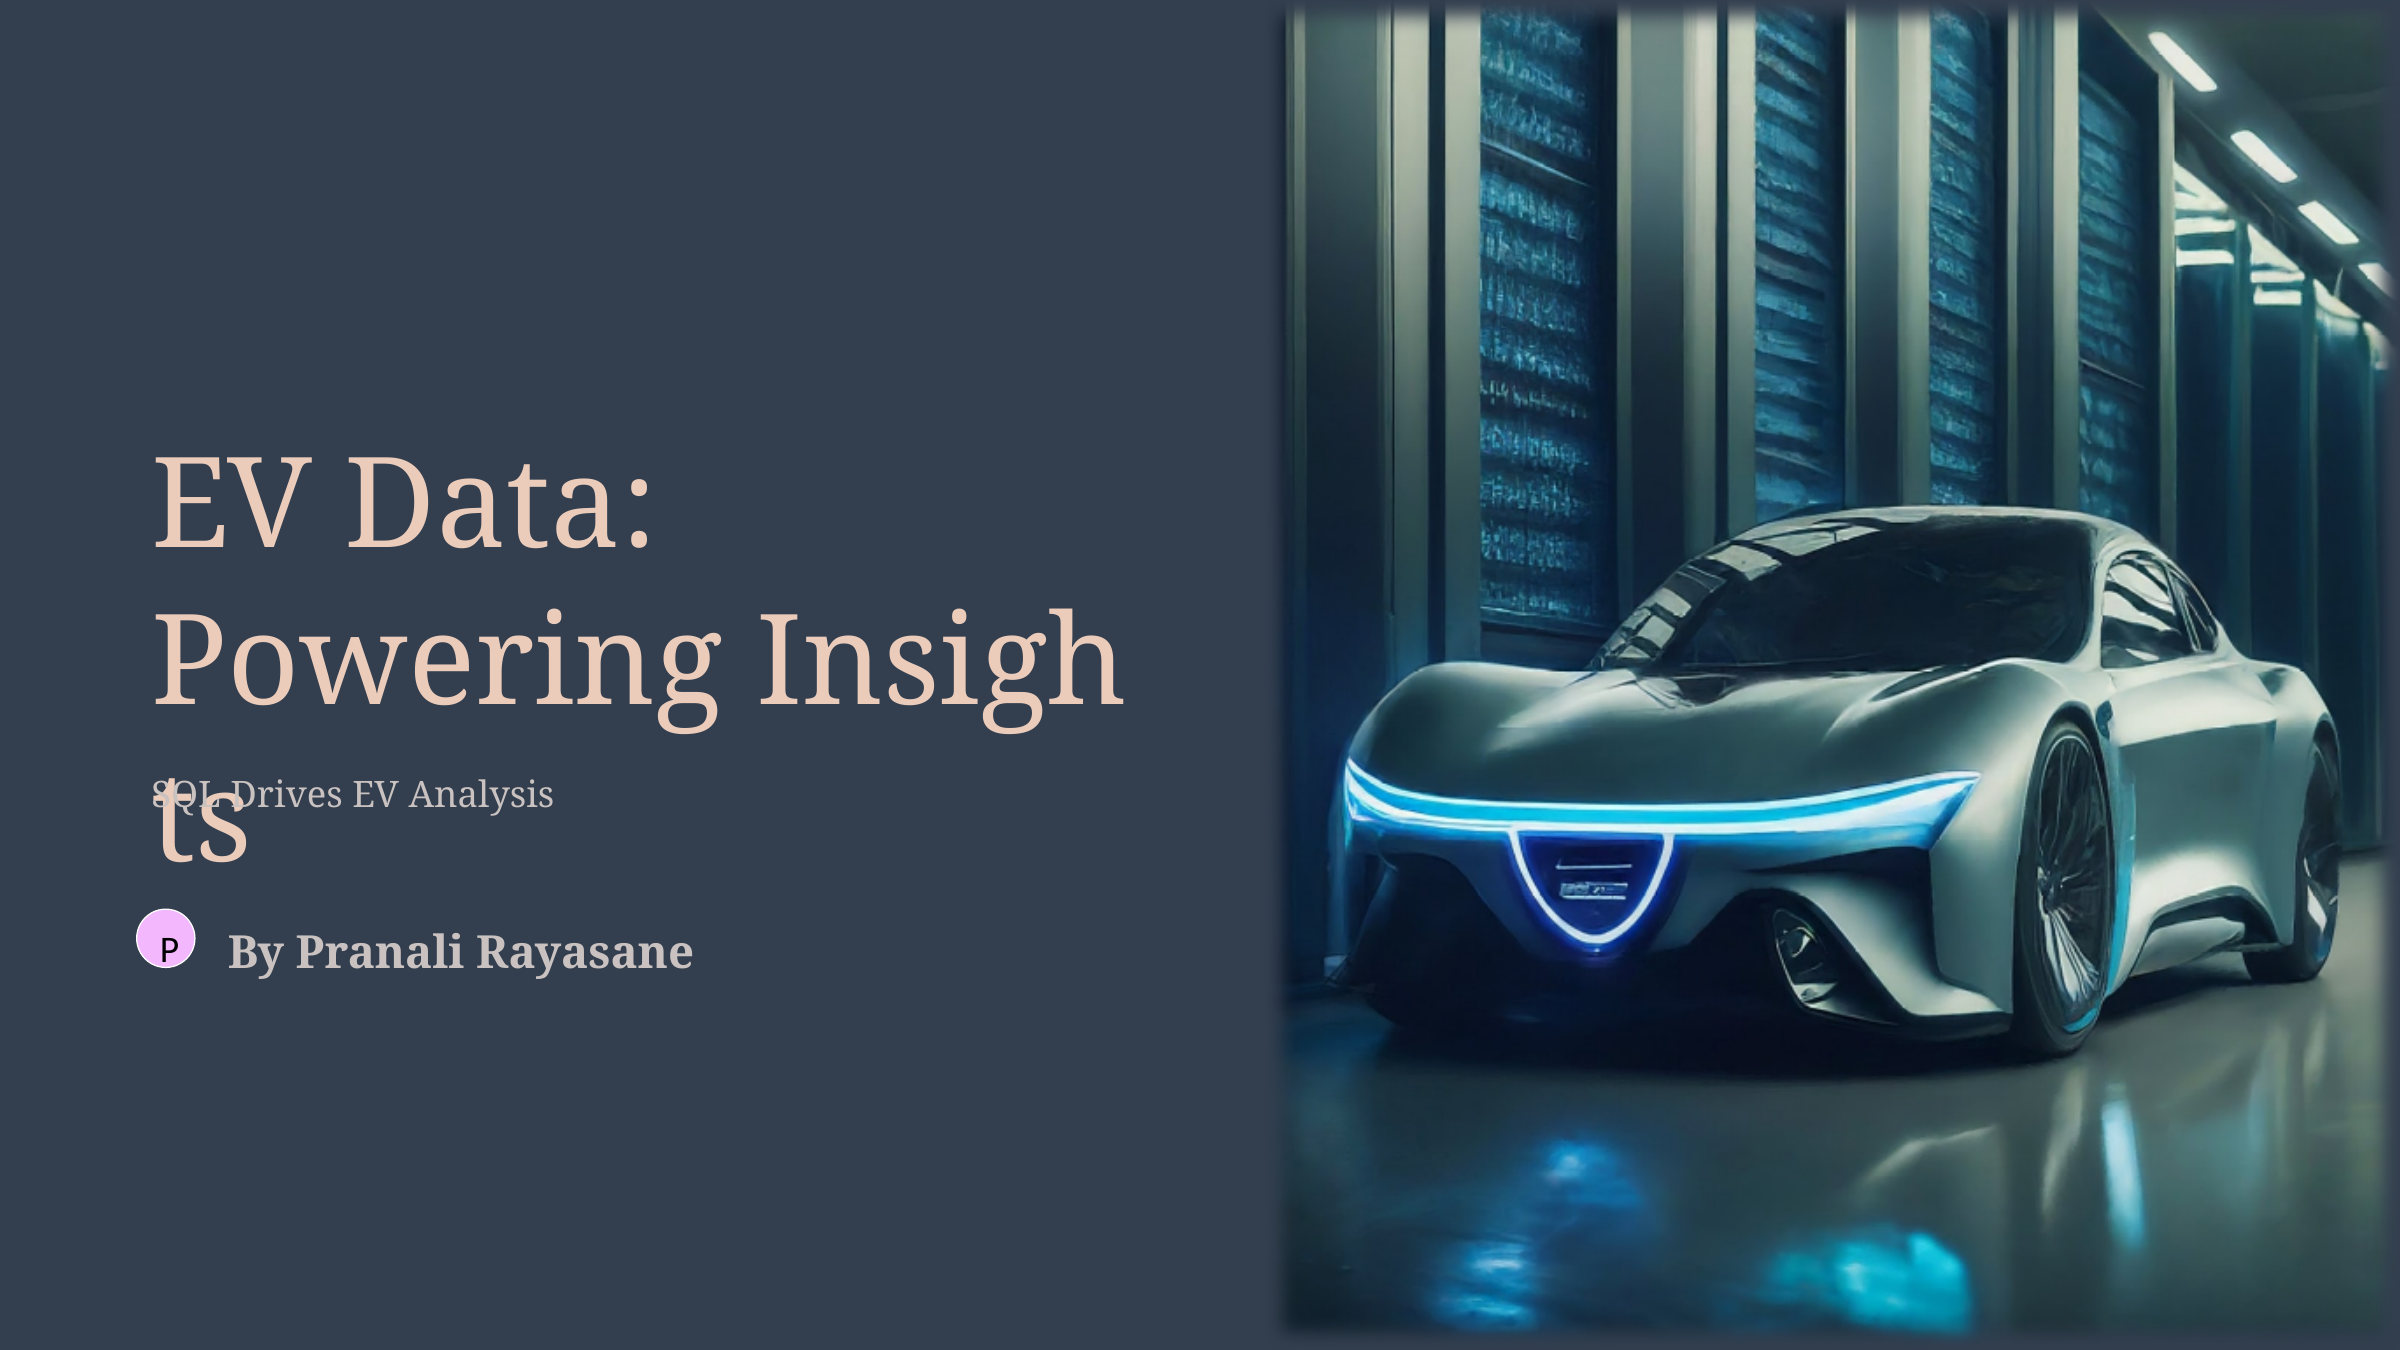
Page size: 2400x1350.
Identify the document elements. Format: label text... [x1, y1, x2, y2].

text_box EV Data: Powering Insights [136, 407, 1166, 695]
picture [1265, 0, 2400, 1350]
text_box SQL Drives EV Analysis [136, 748, 735, 813]
text_box By Pranali Rayasane [213, 906, 521, 971]
text_box [150, 926, 182, 951]
text_box P [136, 909, 195, 968]
text_box [0, 0, 1265, 1350]
